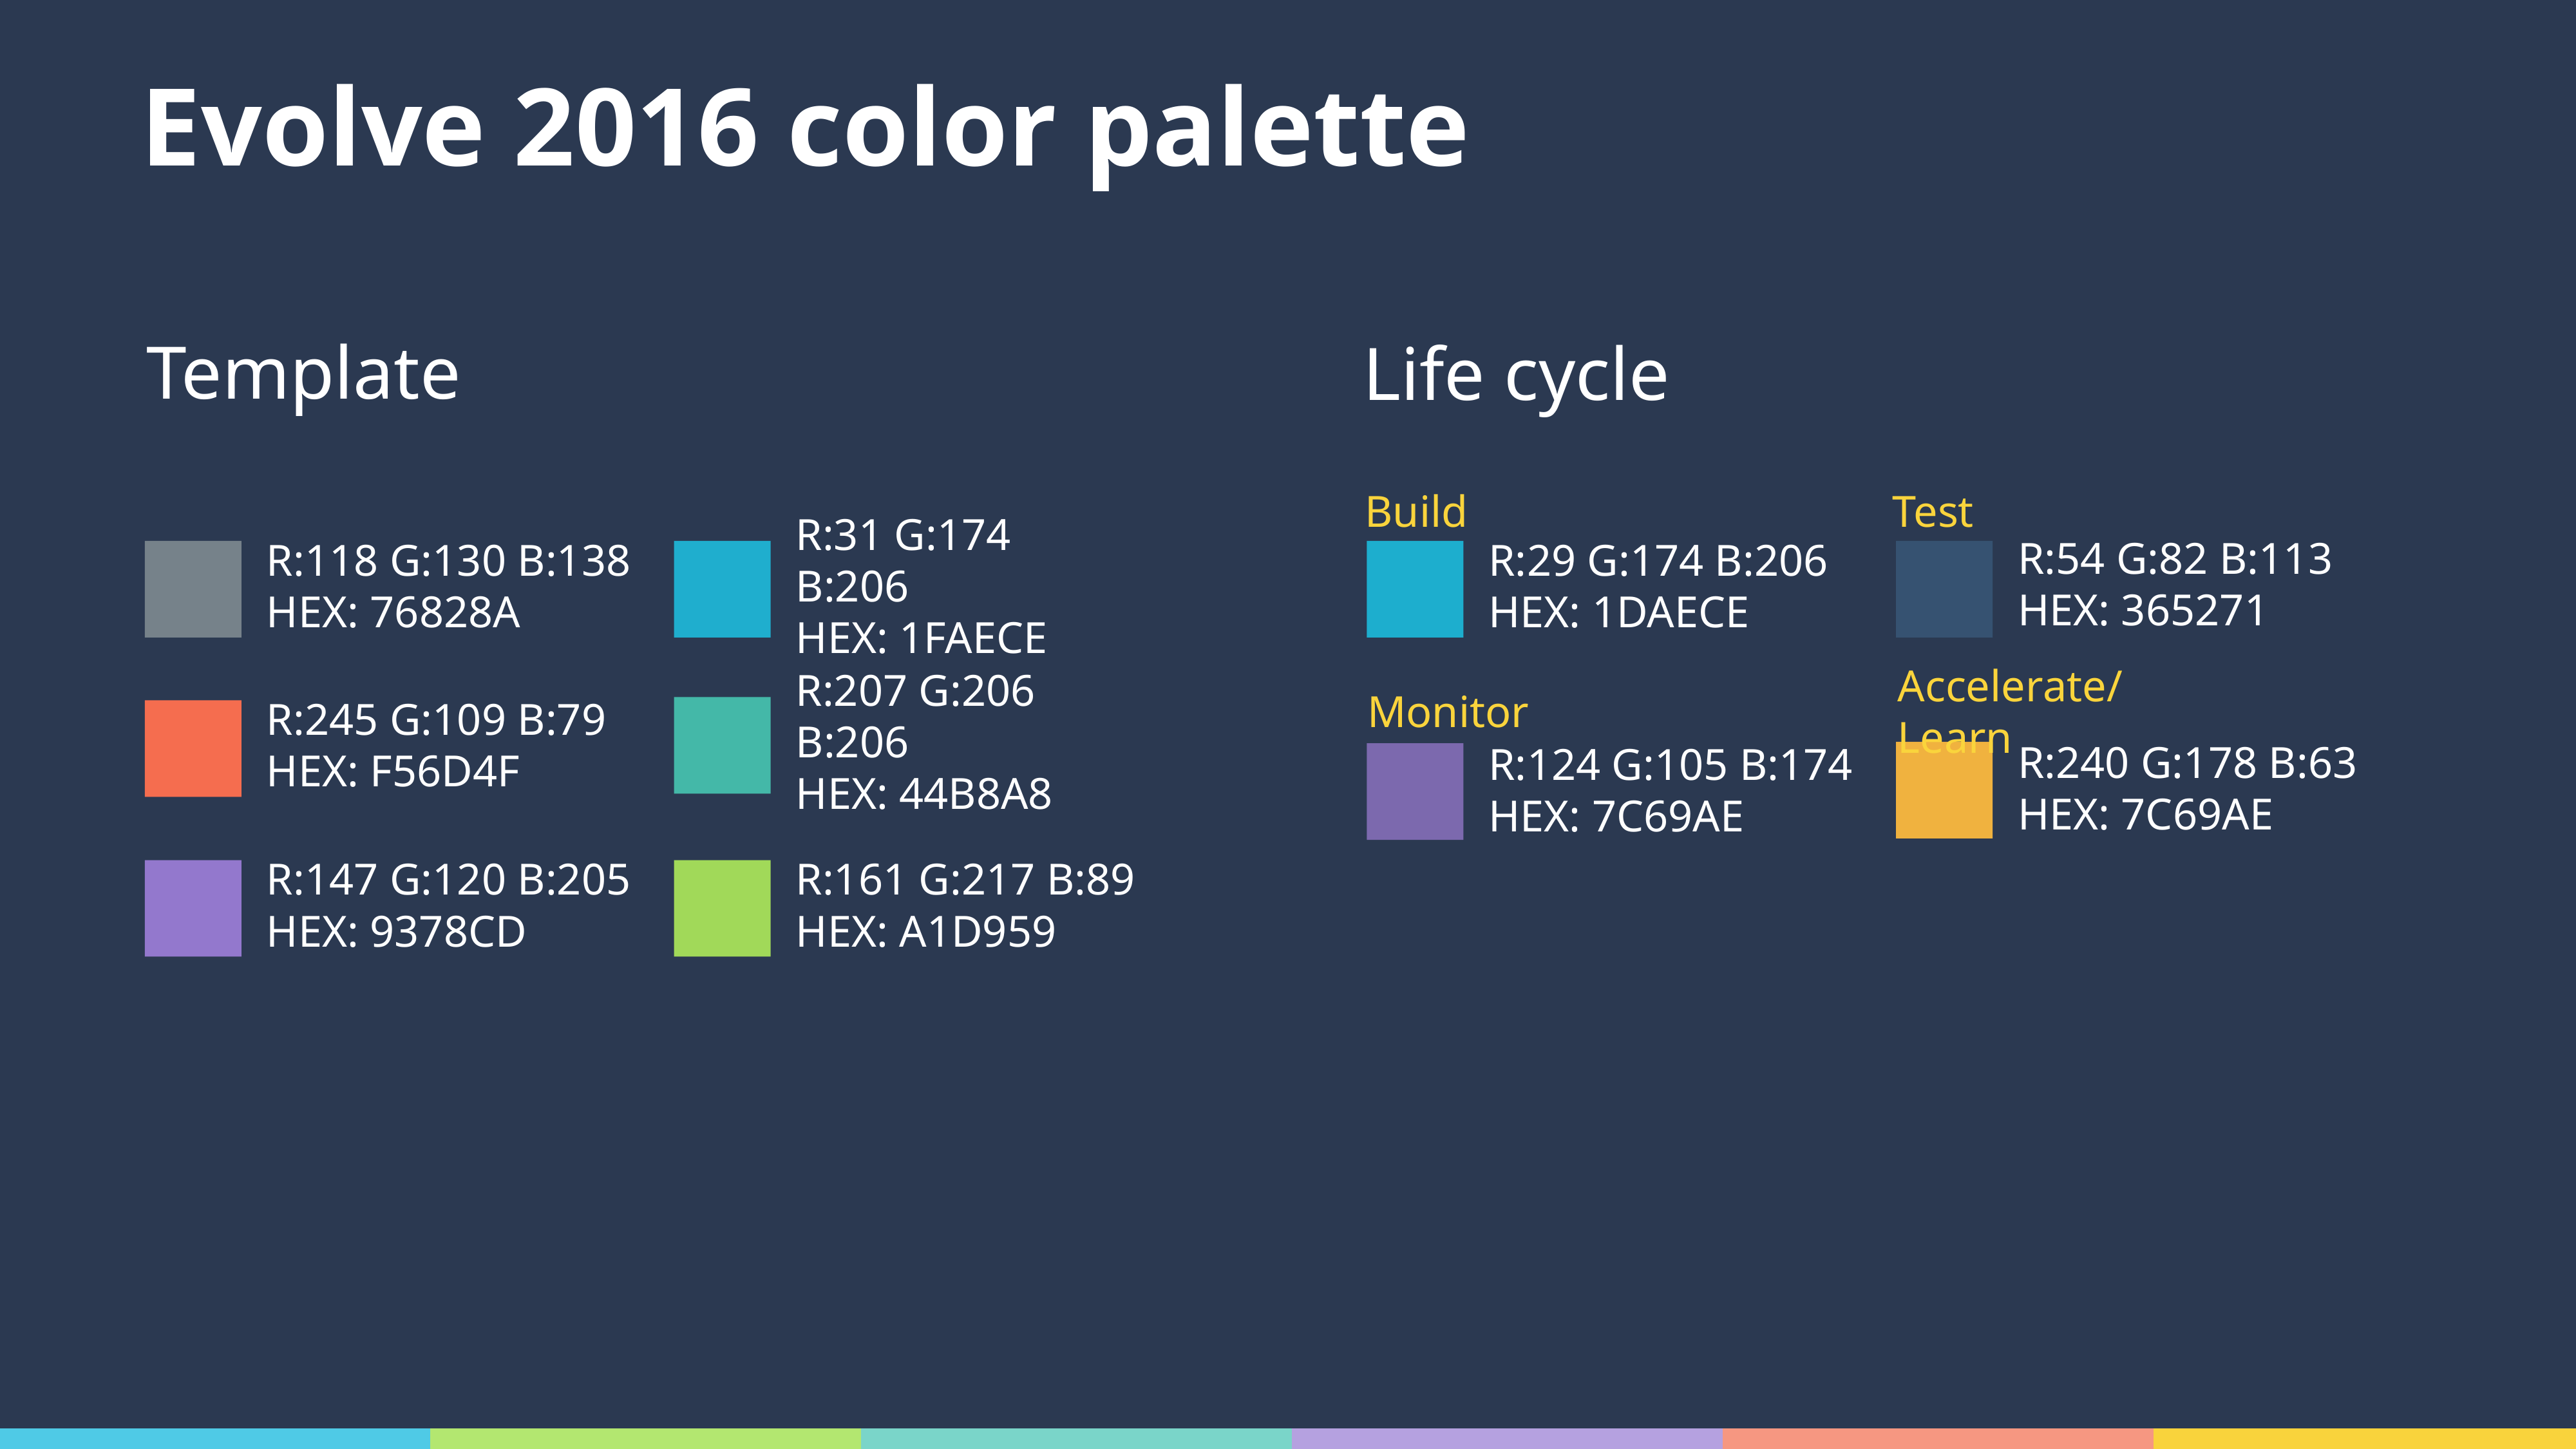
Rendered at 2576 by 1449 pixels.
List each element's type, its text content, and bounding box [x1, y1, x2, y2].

text_box [1367, 743, 1464, 840]
text_box [674, 540, 771, 638]
text_box Monitor [1361, 679, 1544, 742]
text_box R:161 G:217 B:89 HEX: A1D959 [786, 847, 1146, 960]
text_box [1367, 541, 1464, 638]
text_box R:118 G:130 B:138 HEX: 76828A [257, 528, 714, 641]
text_box R:54 G:82 B:113 HEX: 365271 [2008, 526, 2465, 639]
text_box R:207 G:206 B:206 HEX: 44B8A8 [786, 658, 1146, 823]
text_box R:245 G:109 B:79 HEX: F56D4F [257, 687, 714, 800]
text_box Accelerate/Learn [1892, 653, 2222, 768]
text_box [674, 860, 771, 957]
text_box R:124 G:105 B:174 HEX: 7C69AE [1479, 732, 1937, 845]
text_box [144, 700, 242, 797]
text_box R:29 G:174 B:206 HEX: 1DAECE [1479, 528, 1937, 641]
text_box Build [1359, 478, 1541, 541]
text_box R:31 G:174 B:206 HEX: 1FAECE [786, 502, 1132, 667]
text_box [714, 697, 771, 794]
text_box [144, 540, 242, 638]
text_box Test [1887, 478, 2069, 541]
text_box [1896, 541, 1993, 638]
text_box R:147 G:120 B:205 HEX: 9378CD [257, 847, 714, 960]
title Evolve 2016 color palette [140, 10, 2519, 252]
text_box [144, 860, 242, 957]
text_box Life cycle [1357, 323, 2155, 421]
text_box Template [140, 321, 939, 419]
text_box R:240 G:178 B:63 HEX: 7C69AE [2008, 730, 2465, 844]
text_box [1896, 768, 1993, 838]
